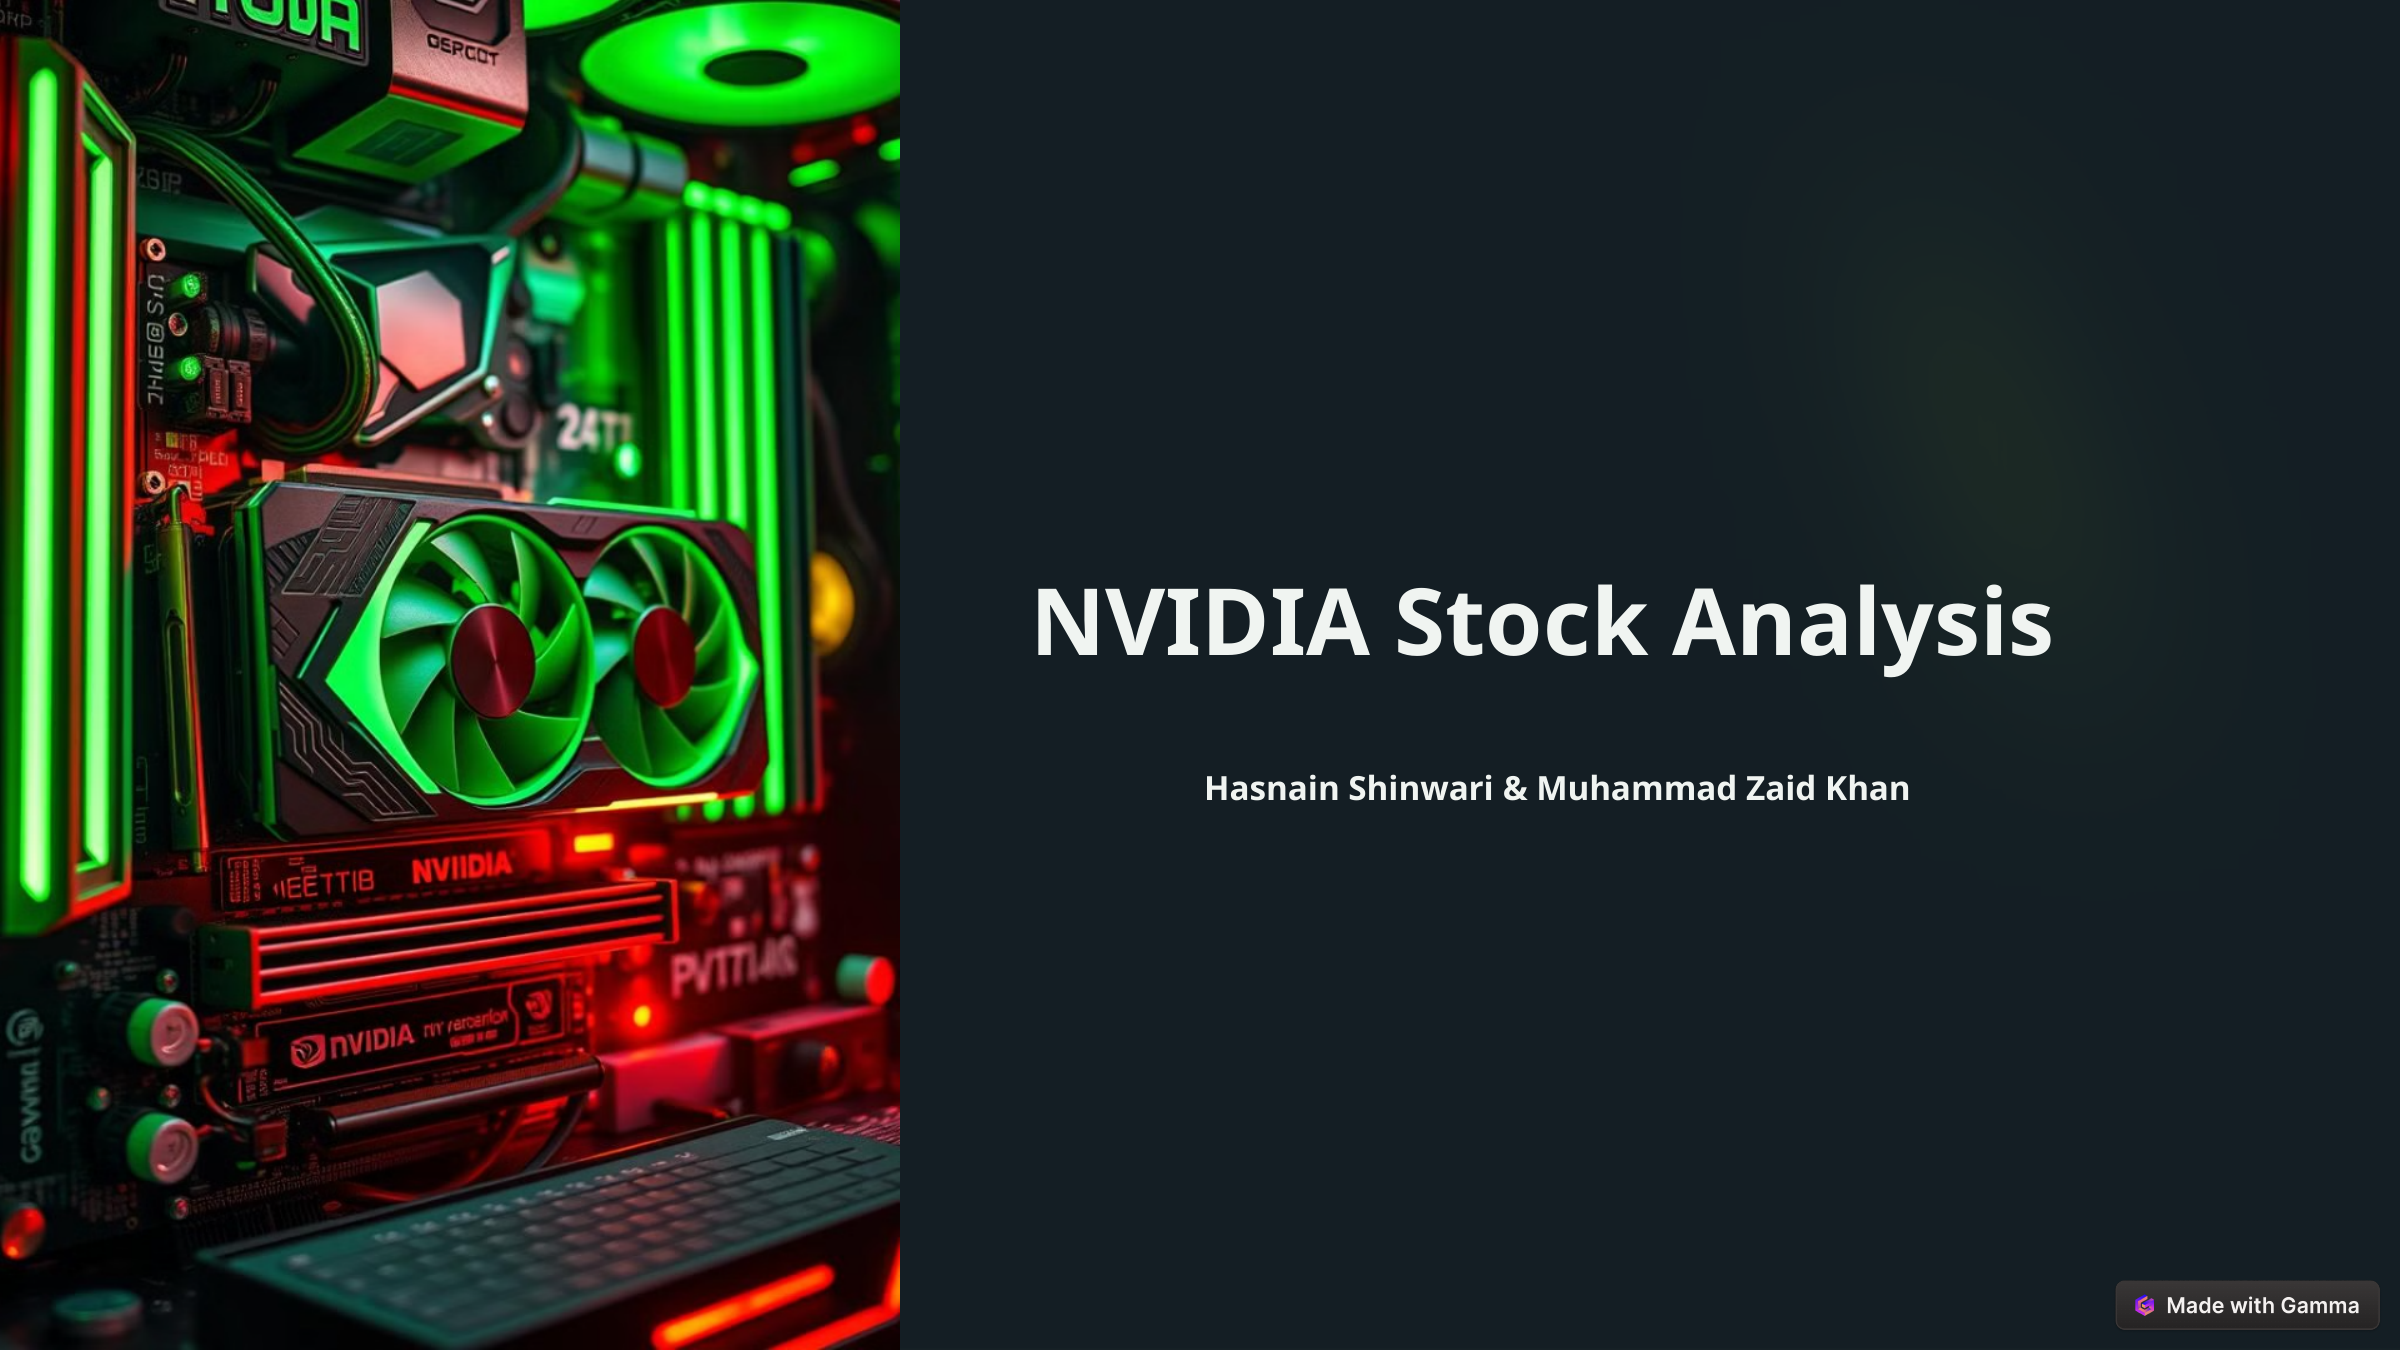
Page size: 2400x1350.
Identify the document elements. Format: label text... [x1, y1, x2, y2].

text_box Hasnain Shinwari & Muhammad Zaid Khan [1204, 750, 2031, 808]
picture [2106, 1271, 2389, 1339]
text_box NVIDIA Stock Analysis [1030, 558, 2270, 792]
picture [0, 0, 901, 1350]
